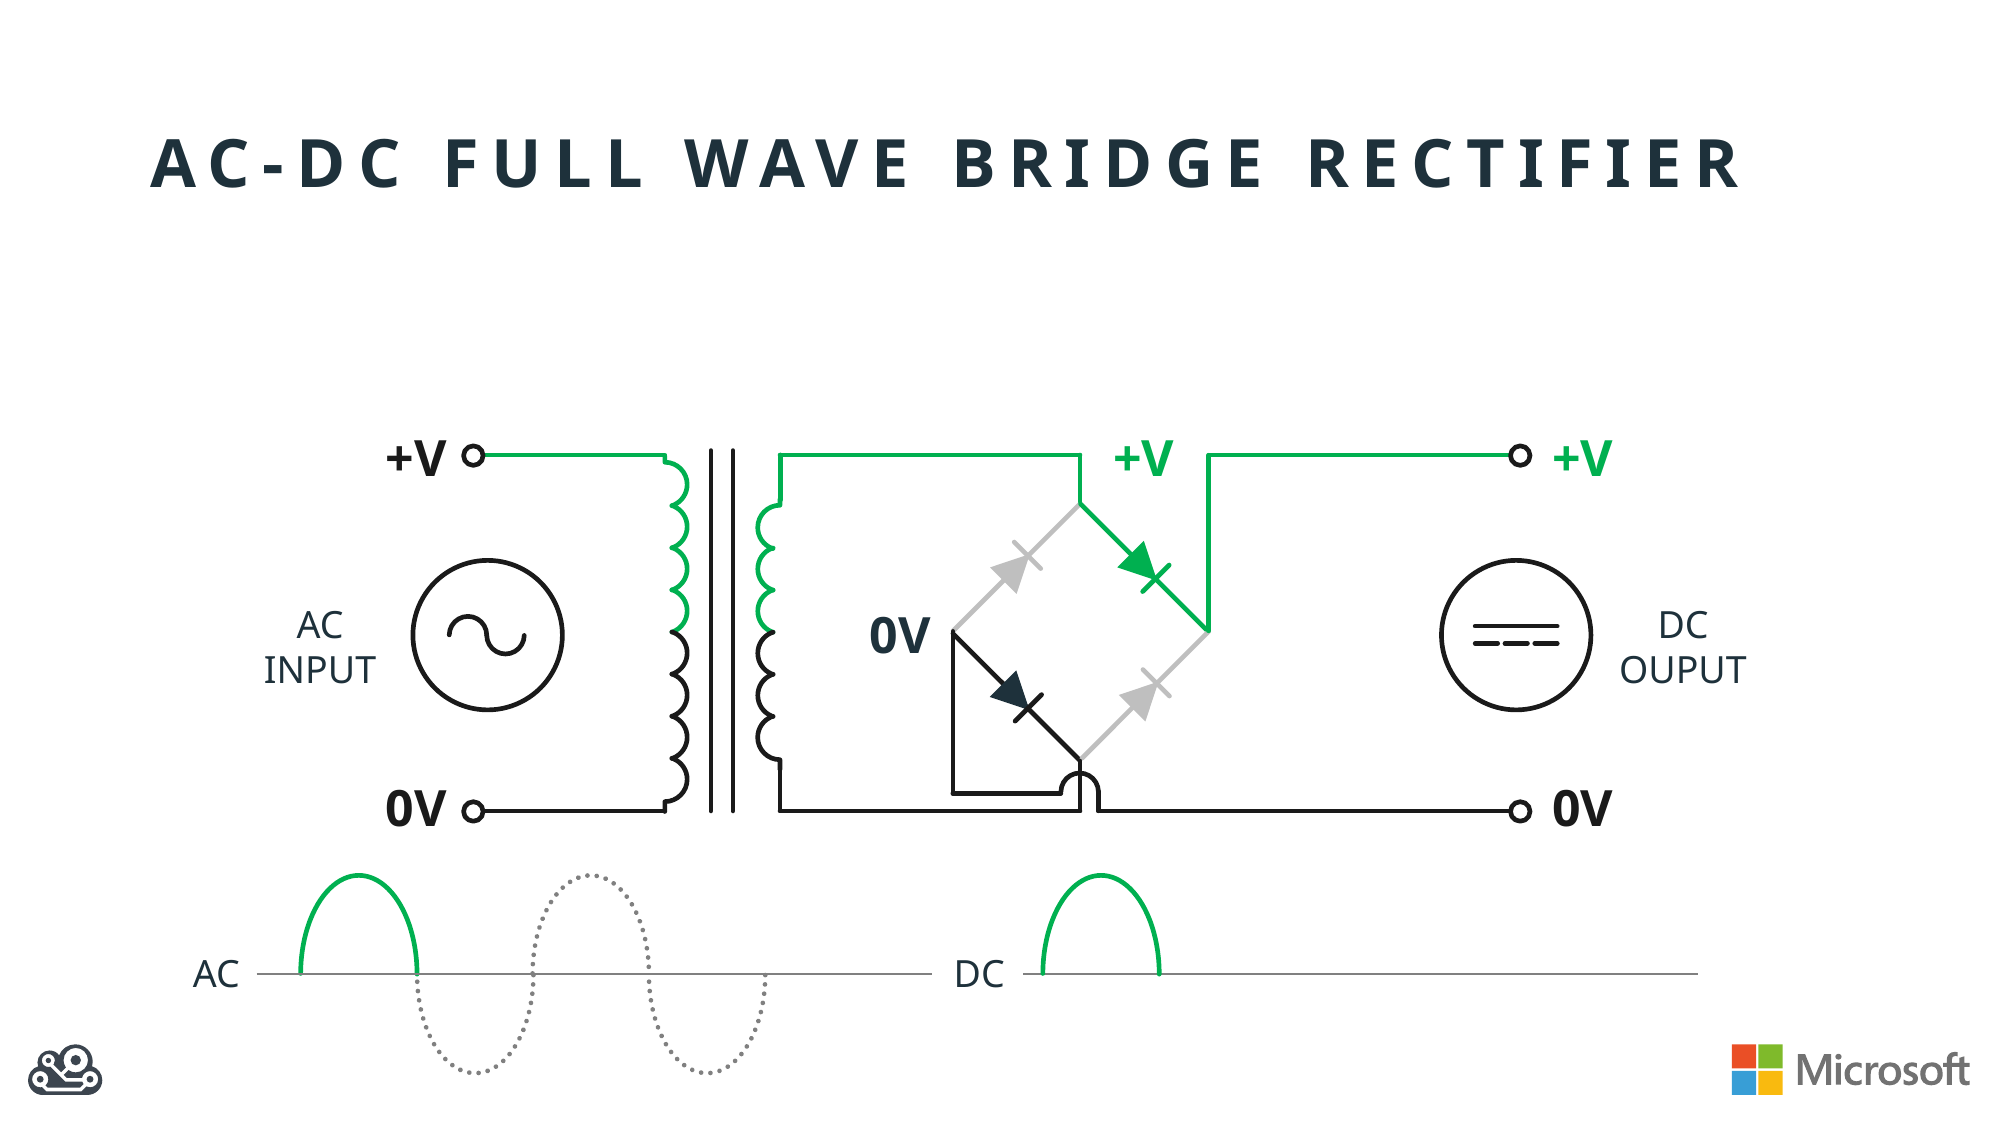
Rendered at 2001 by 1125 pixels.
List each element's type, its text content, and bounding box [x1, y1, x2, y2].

text_box +V [1098, 418, 1190, 494]
text_box [1081, 708, 1132, 759]
text_box [671, 589, 689, 632]
text_box [671, 546, 689, 590]
text_box +V [1537, 418, 1629, 494]
text_box [663, 759, 689, 810]
text_box [756, 673, 774, 718]
text_box [416, 975, 535, 1074]
text_box [756, 631, 774, 674]
text_box [1509, 800, 1531, 823]
text_box [1013, 541, 1042, 570]
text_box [1474, 625, 1558, 644]
text_box [671, 673, 689, 716]
text_box [648, 974, 767, 1074]
text_box [1116, 540, 1157, 580]
text_box [531, 874, 650, 975]
title AC-DC full wave Bridge rectifier [135, 57, 1860, 275]
text_box [462, 800, 484, 823]
text_box [1060, 772, 1100, 793]
text_box 0V [855, 595, 946, 671]
text_box [462, 445, 484, 467]
text_box [1509, 445, 1531, 467]
text_box [1158, 630, 1210, 682]
text_box [1014, 693, 1043, 722]
text_box DC OUPUT [1604, 593, 1762, 699]
text_box DC [939, 943, 1020, 1003]
text_box [1042, 874, 1161, 975]
text_box [989, 555, 1029, 595]
text_box AC INPUT [249, 593, 391, 699]
text_box [412, 559, 564, 711]
text_box [1142, 564, 1170, 593]
text_box [299, 874, 418, 973]
text_box [756, 717, 781, 768]
text_box [1117, 682, 1158, 723]
text_box [1029, 503, 1080, 555]
text_box +V [370, 418, 462, 494]
text_box [756, 547, 774, 590]
text_box [1440, 559, 1592, 711]
text_box 0V [370, 769, 462, 845]
text_box [952, 581, 1003, 632]
text_box [671, 715, 689, 760]
text_box [671, 631, 689, 674]
text_box [756, 589, 774, 632]
text_box [988, 669, 1029, 710]
text_box [756, 501, 781, 548]
text_box AC [178, 943, 255, 1003]
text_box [448, 616, 525, 655]
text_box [710, 450, 734, 812]
text_box [671, 504, 689, 548]
text_box 0V [1537, 769, 1629, 845]
text_box [663, 456, 689, 505]
